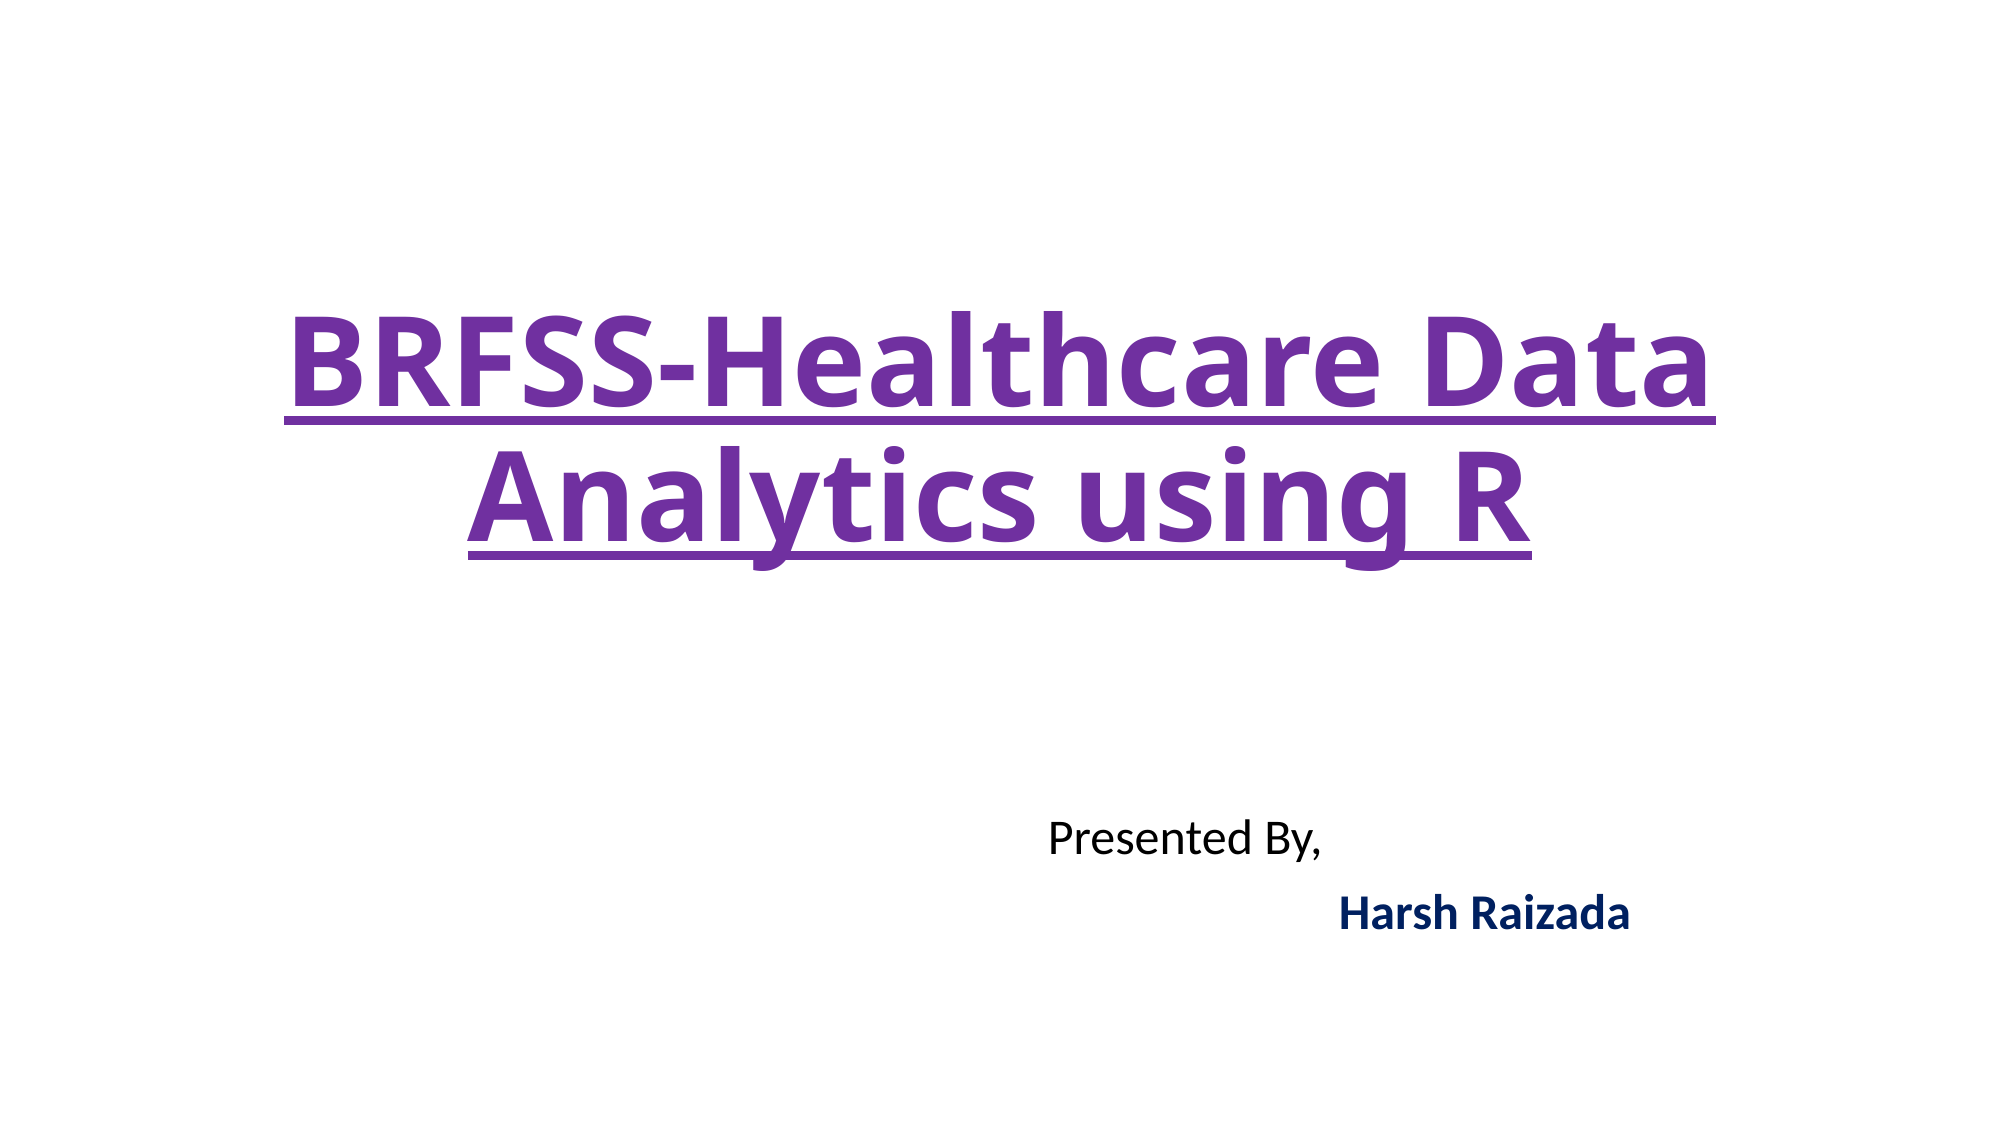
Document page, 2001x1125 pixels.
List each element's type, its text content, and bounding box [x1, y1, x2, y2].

subtitle Presented By, Harsh Raizada [435, 804, 1936, 1076]
title BRFSS-Healthcare Data Analytics using R [249, 184, 1750, 576]
